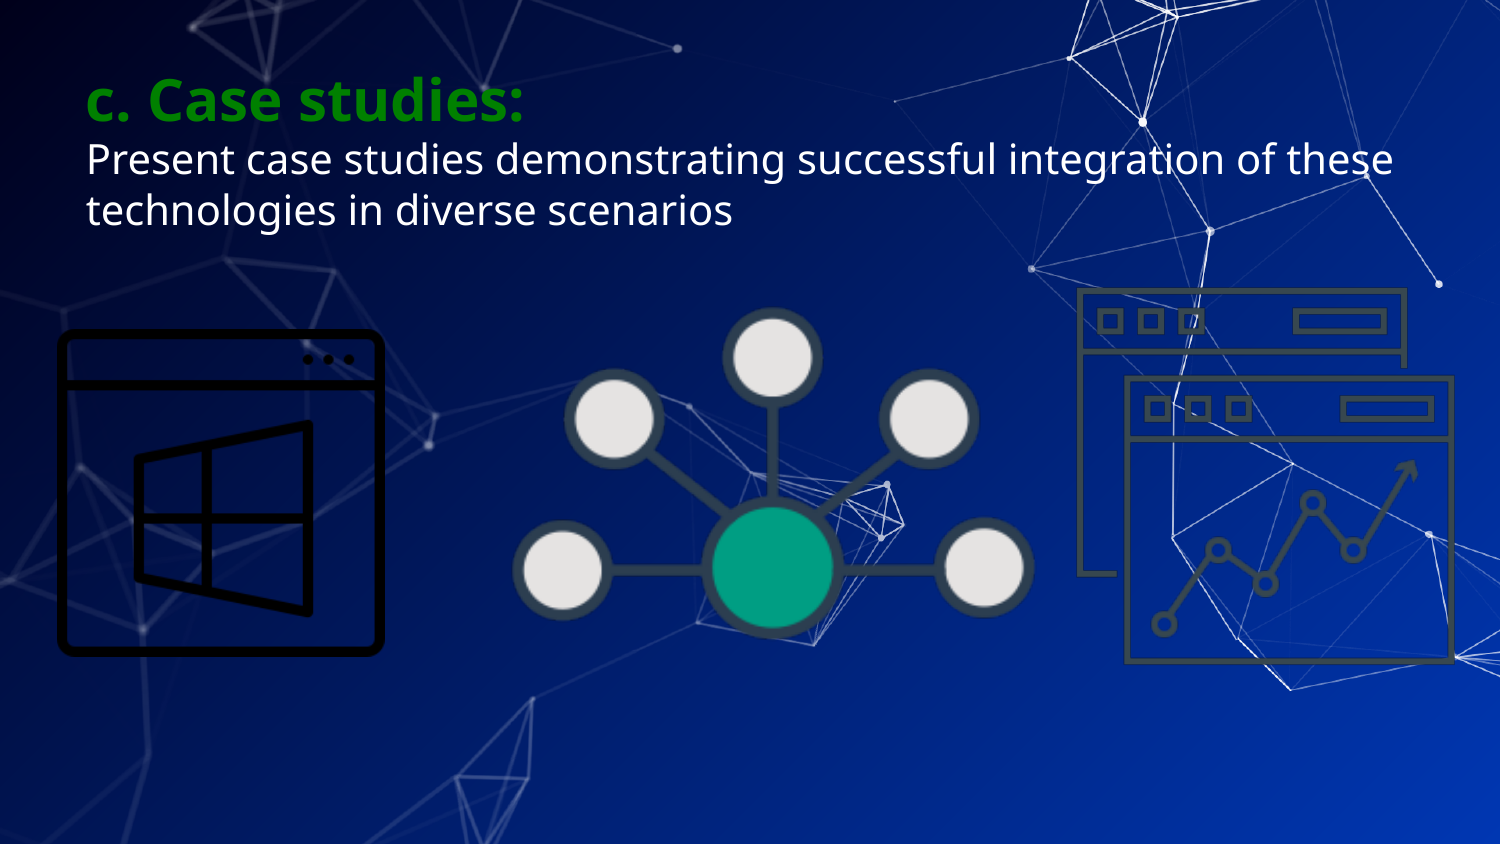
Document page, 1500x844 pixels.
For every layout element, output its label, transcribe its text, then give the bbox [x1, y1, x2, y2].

picture [0, 0, 1500, 844]
text_box c. Case studies: Present case studies demonstrating successful integration of these technologies in diverse scenarios [71, 55, 1462, 241]
